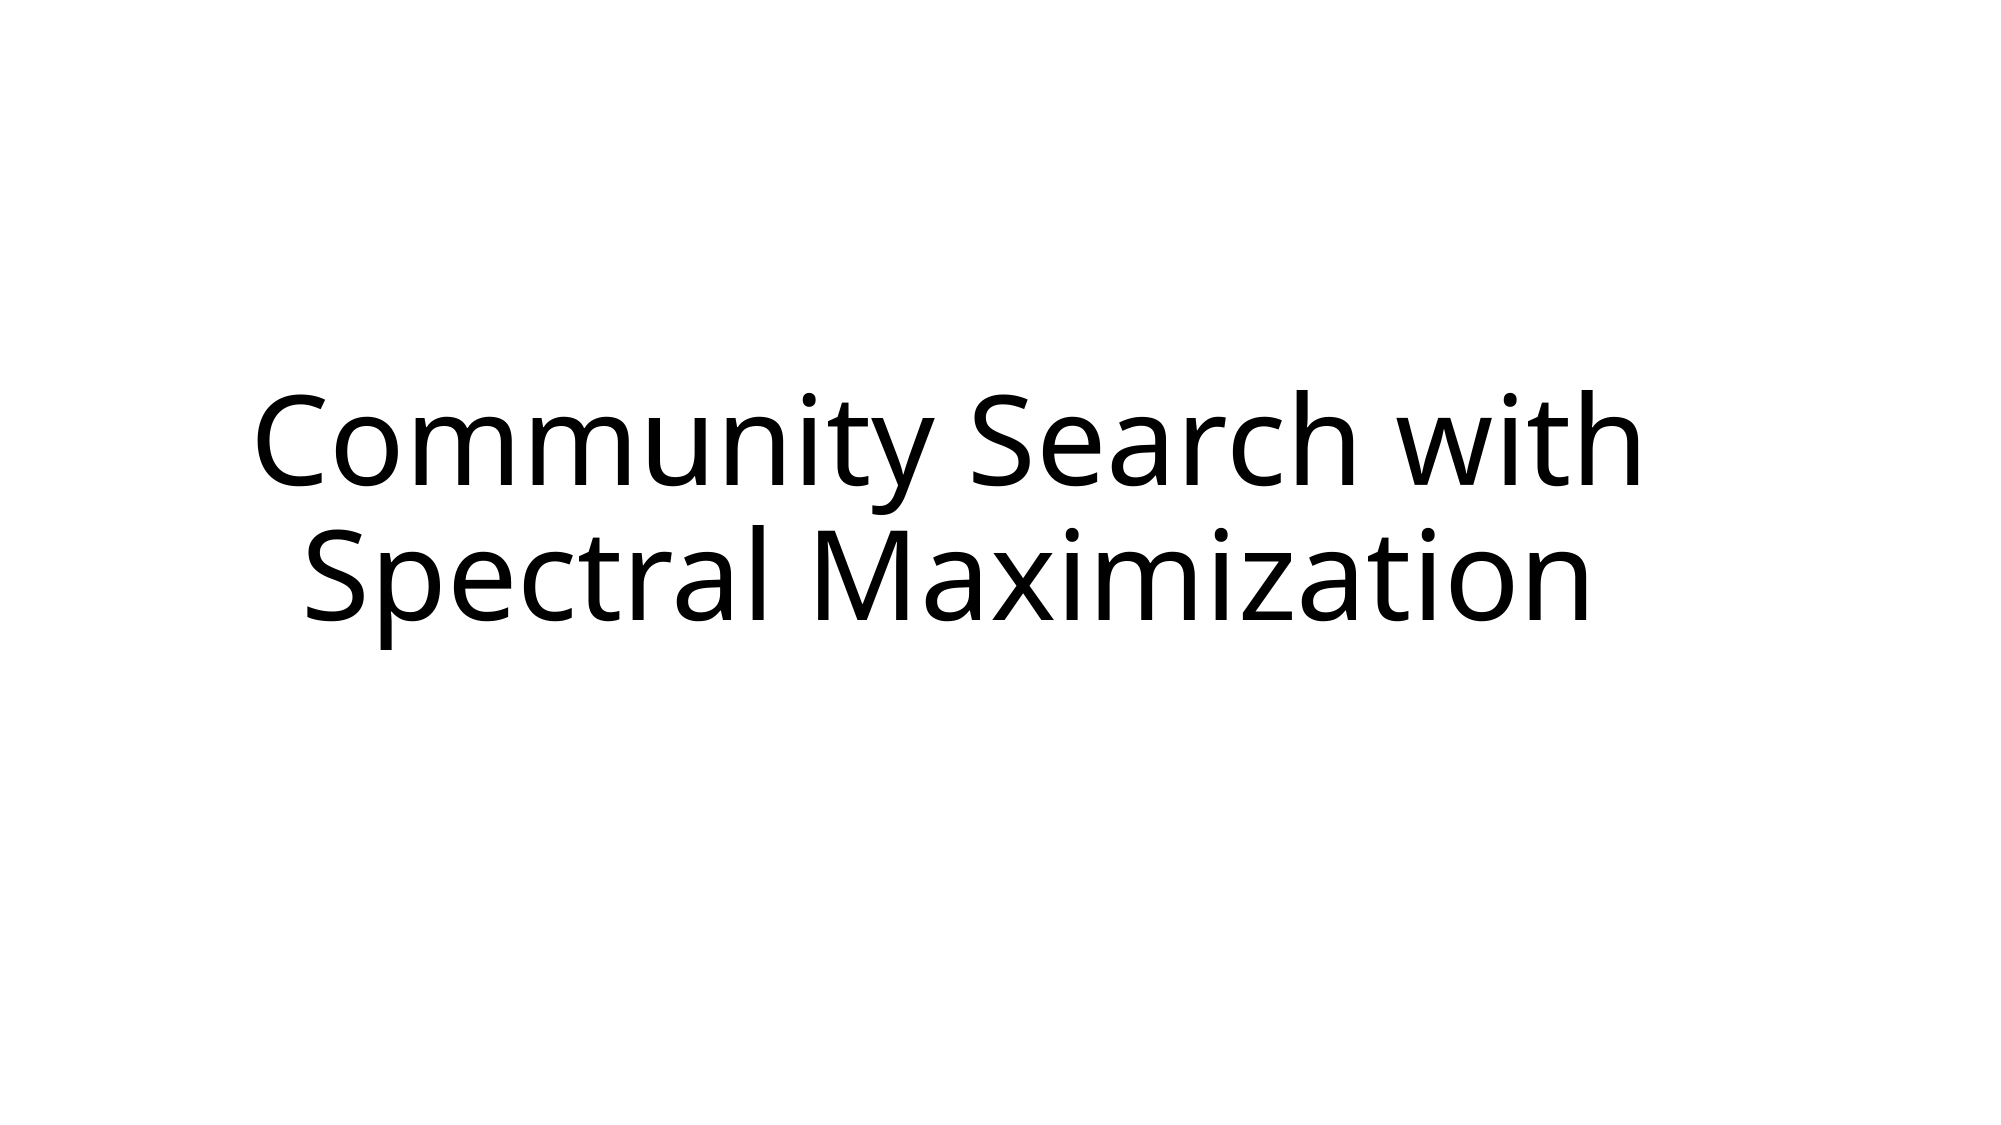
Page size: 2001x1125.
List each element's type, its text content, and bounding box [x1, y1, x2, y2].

title Community Search with Spectral Maximization [136, 280, 1764, 655]
